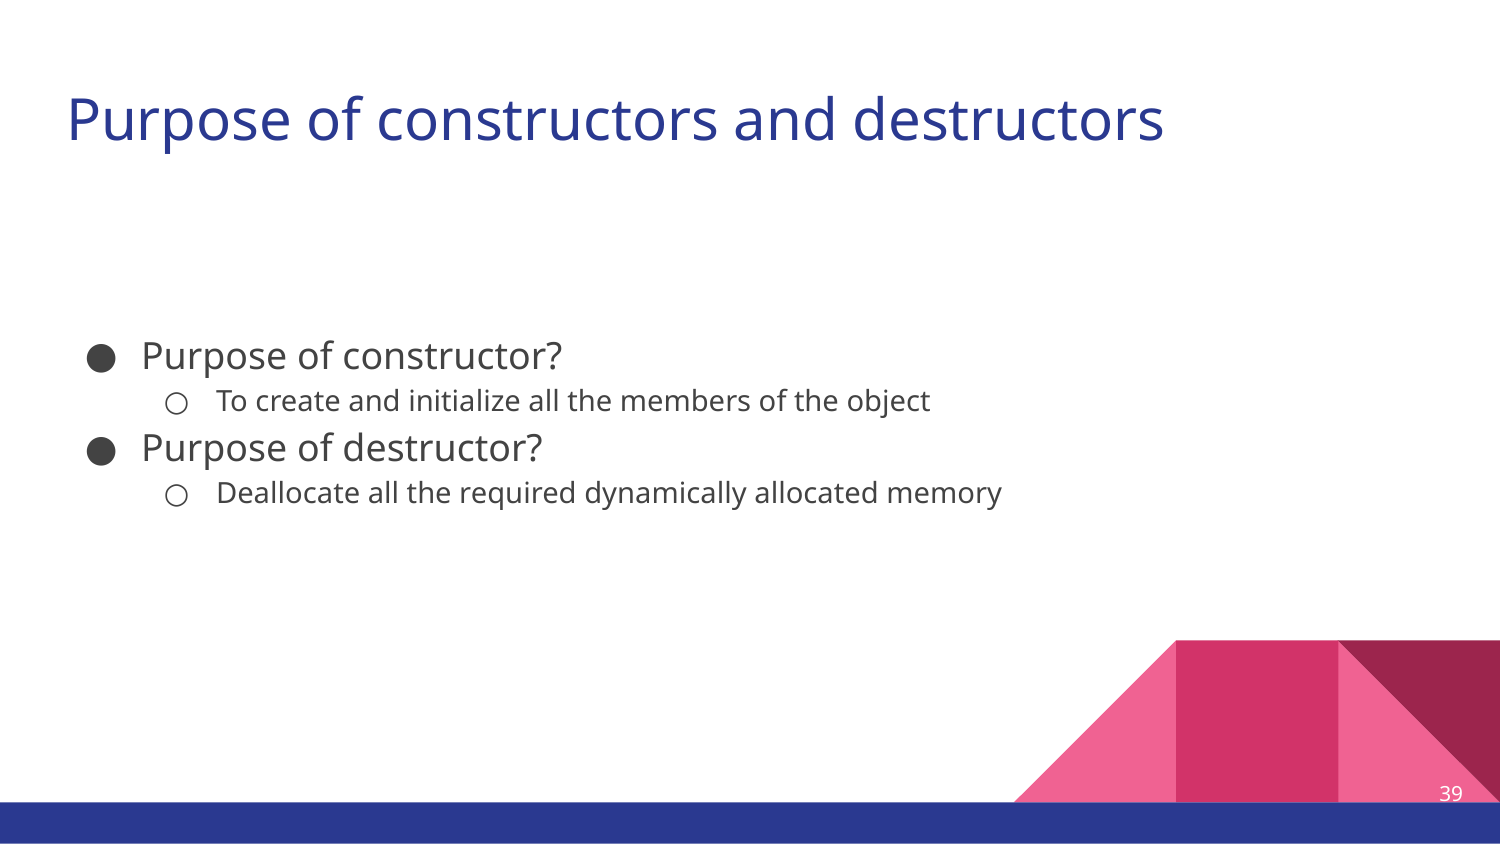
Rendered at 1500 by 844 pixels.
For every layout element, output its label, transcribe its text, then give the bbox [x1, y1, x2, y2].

title Purpose of constructors and destructors [51, 67, 1449, 167]
list Purpose of constructor? To create and initialize all the members of the object Purpose of destructor? Deallocate all the required dynamically allocated memory [51, 310, 1449, 534]
slide_number 39 [1387, 762, 1478, 828]
